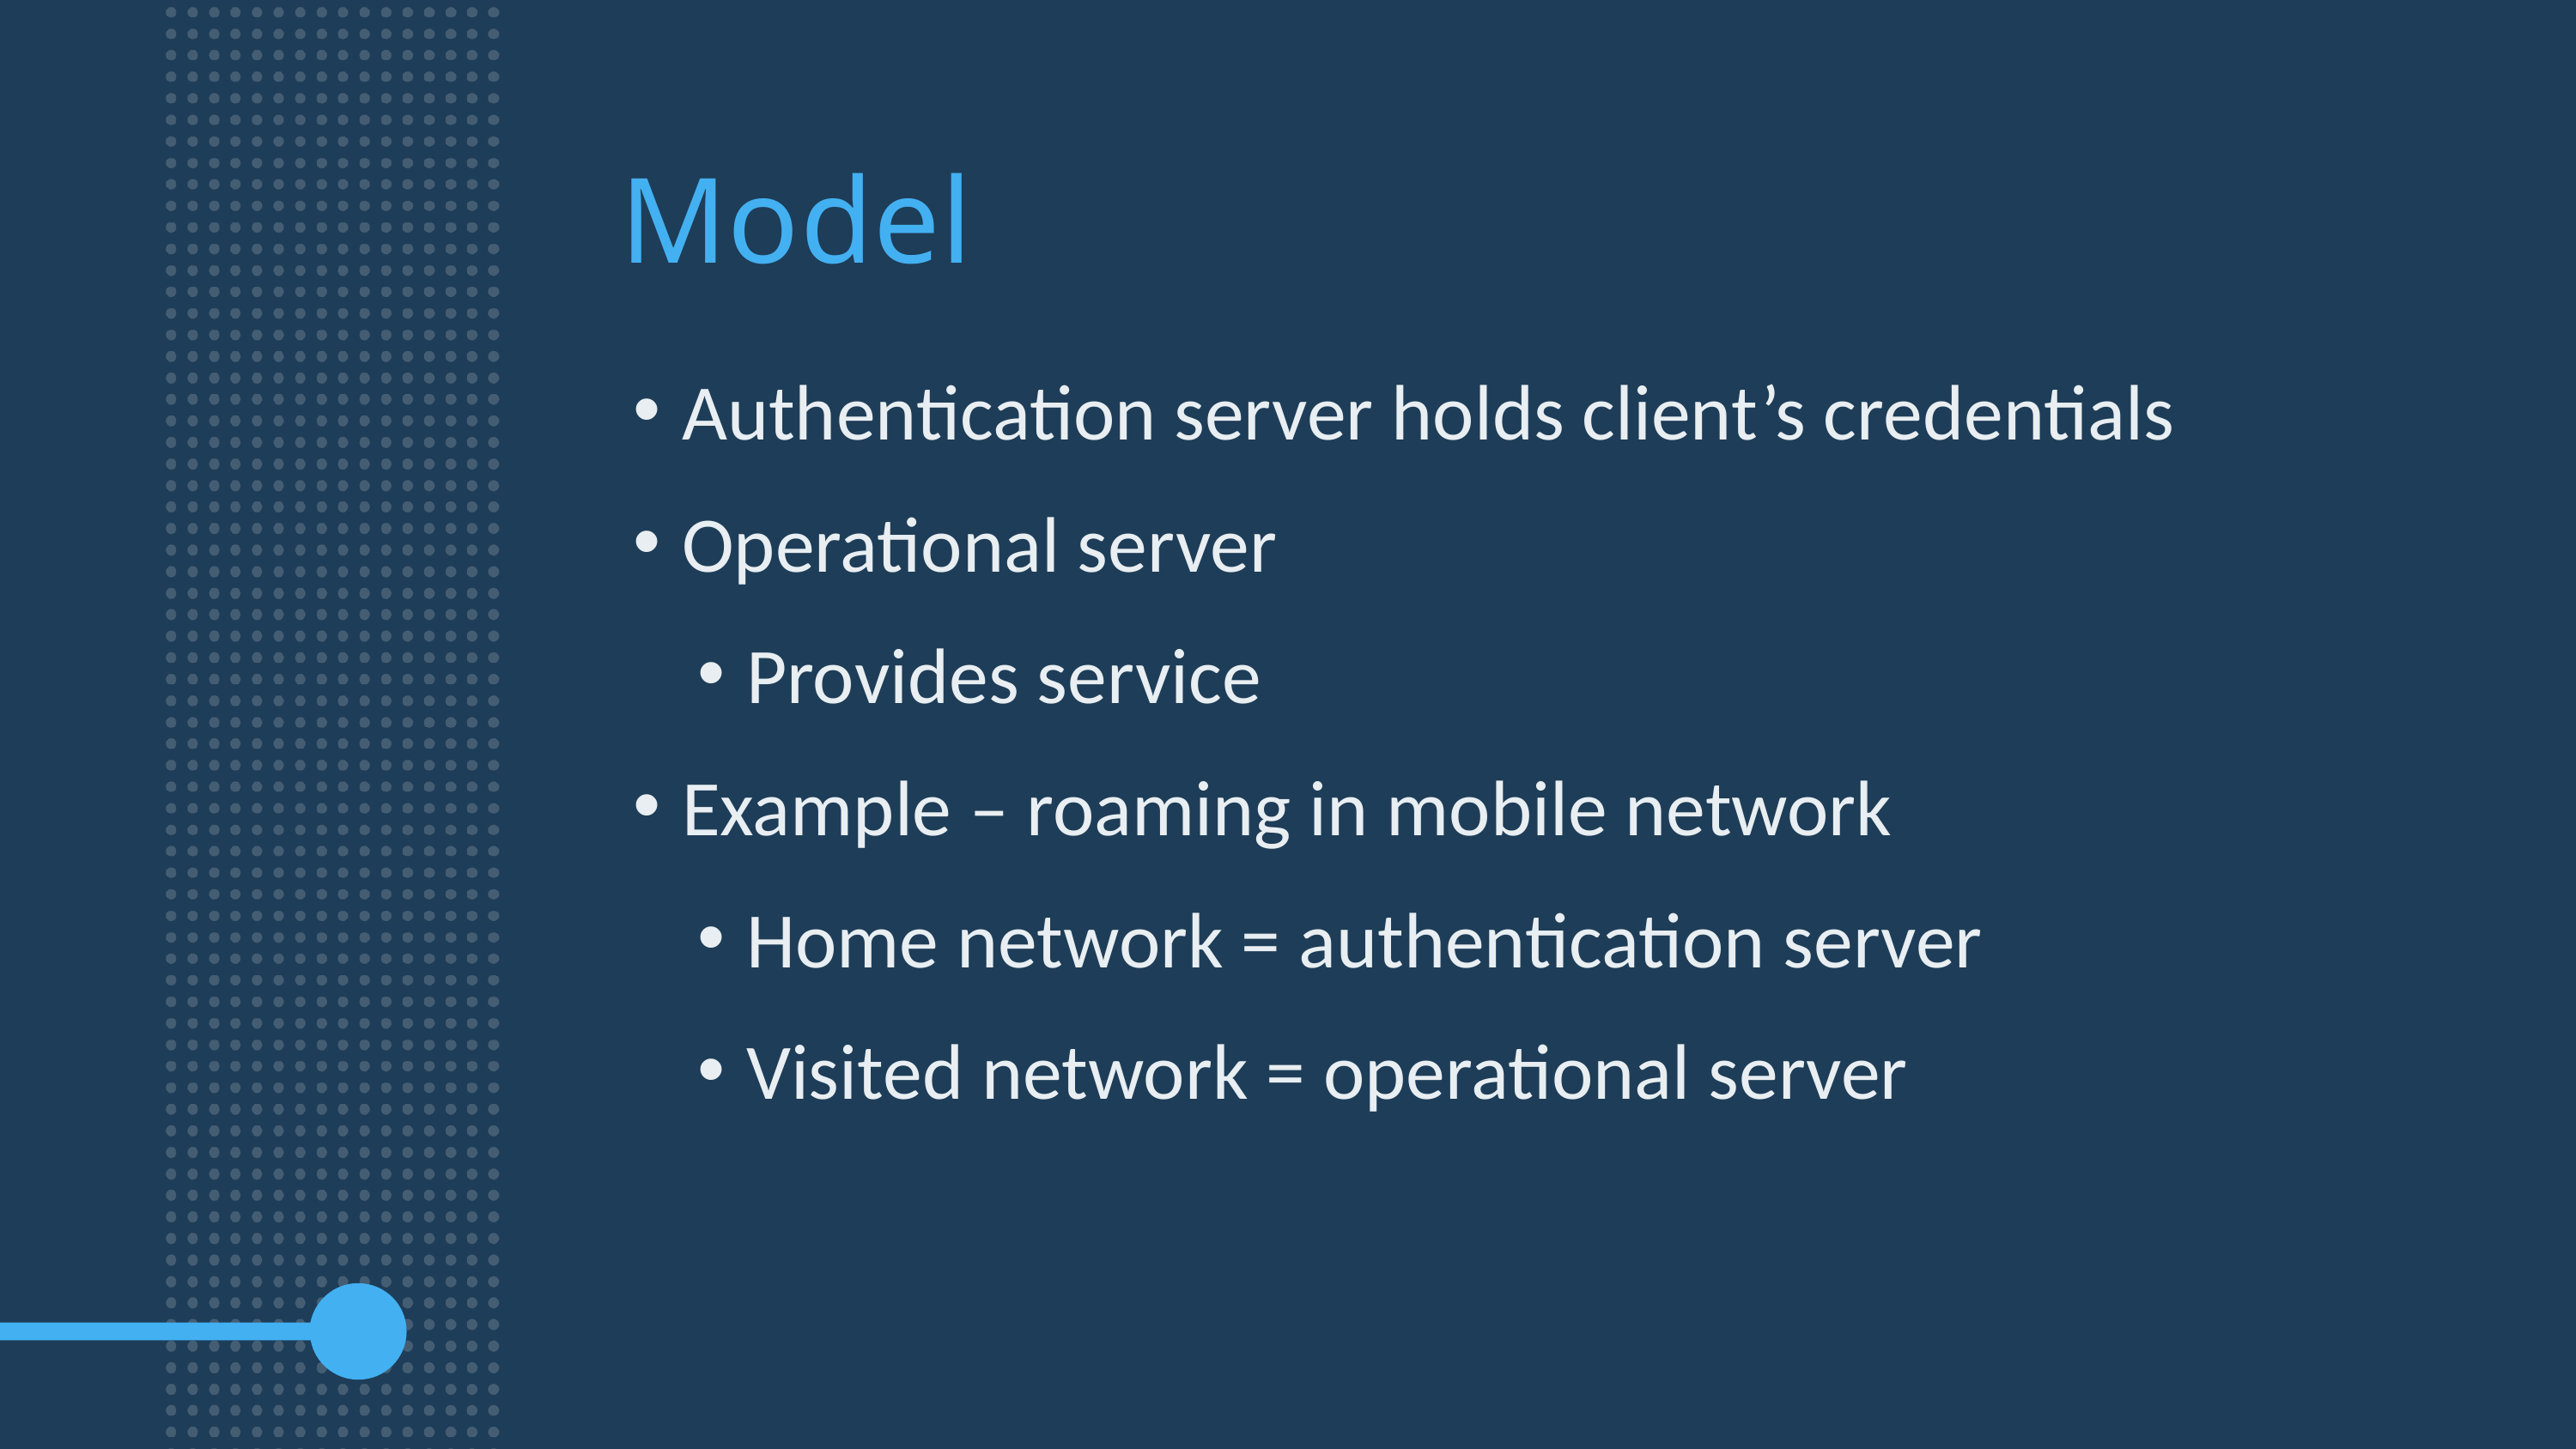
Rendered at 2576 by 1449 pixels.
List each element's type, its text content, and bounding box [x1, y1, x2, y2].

picture [161, 0, 507, 1449]
text_box Model [620, 137, 2271, 288]
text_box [0, 1271, 407, 1392]
text_box Authentication server holds client’s credentials Operational server Provides service Example – roaming in mobile network Home network = authentication server Visited network = operational server [621, 332, 2435, 1122]
